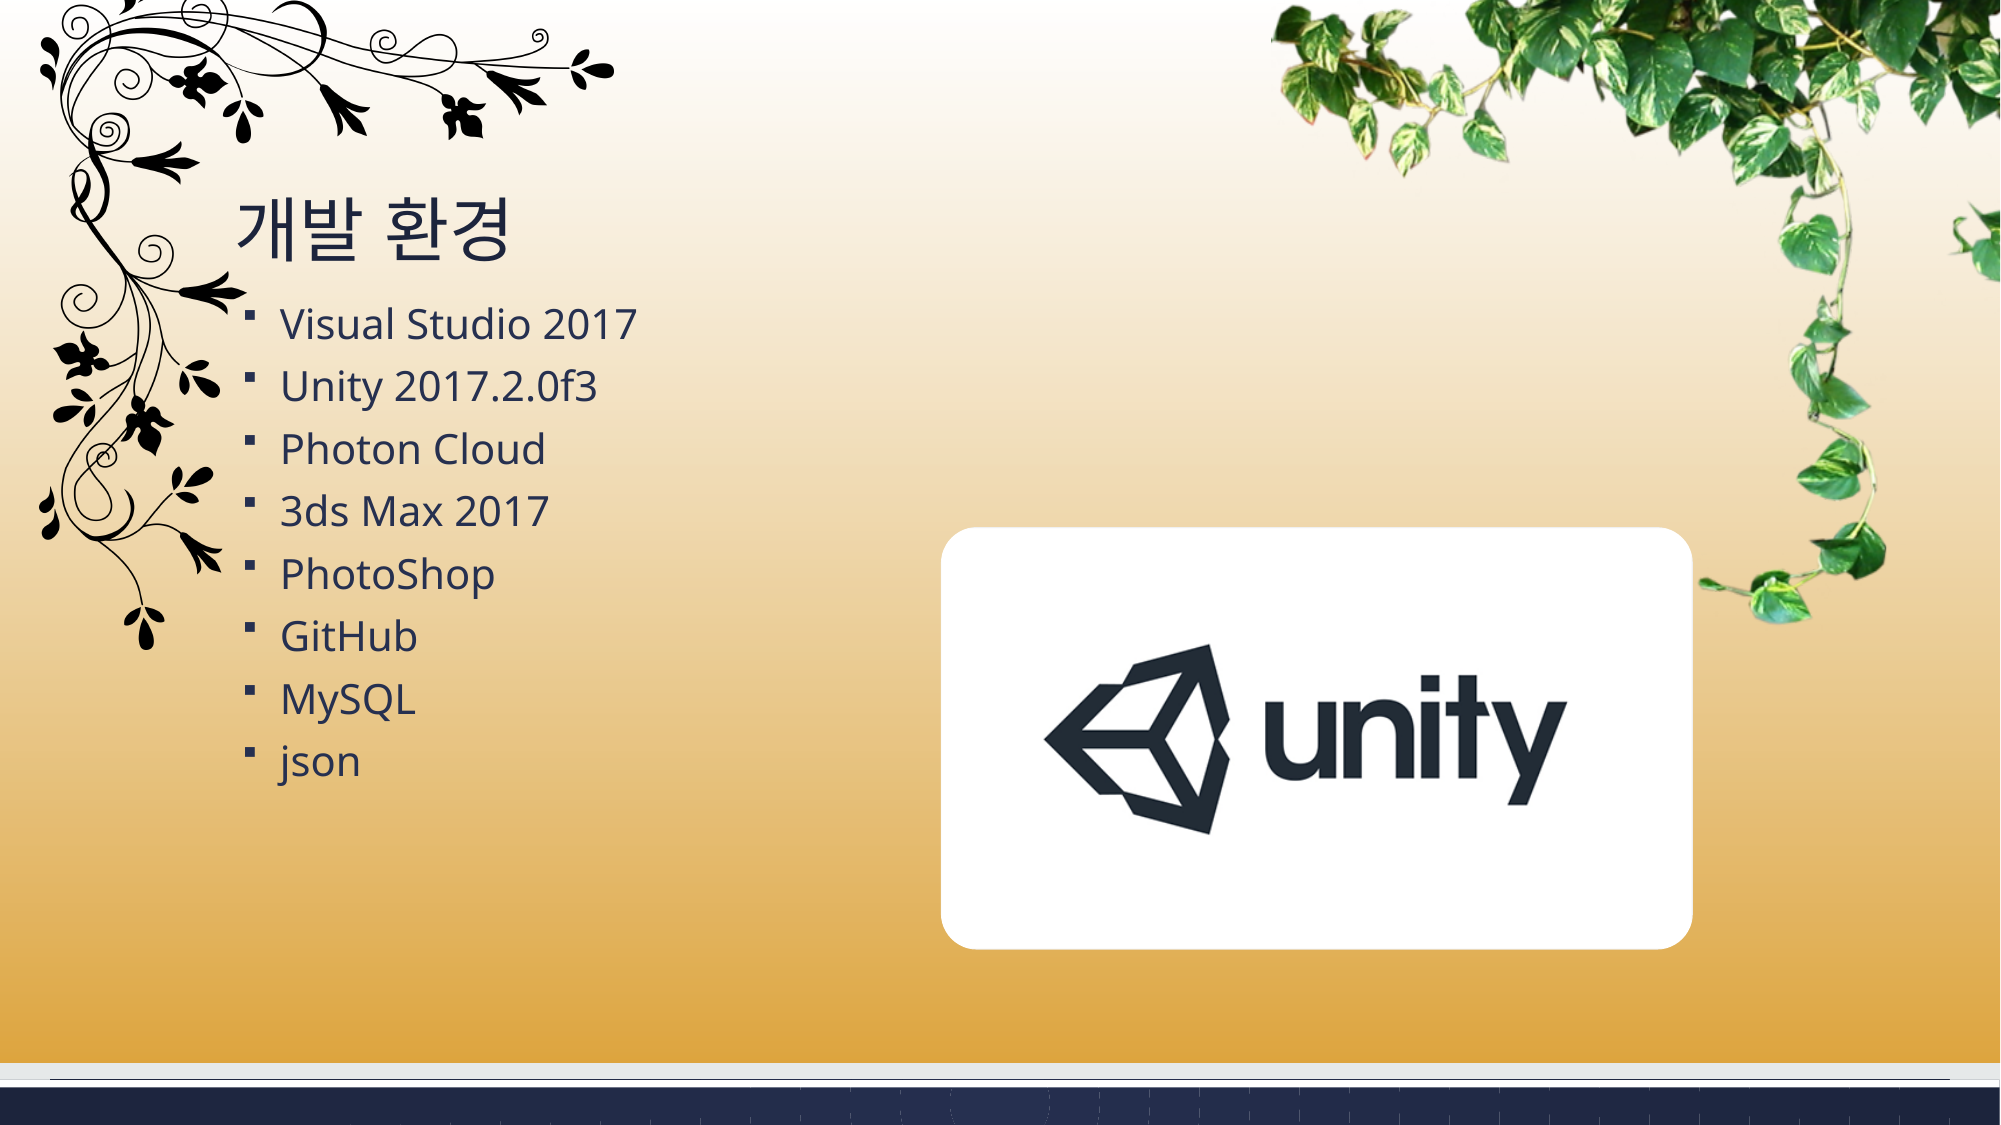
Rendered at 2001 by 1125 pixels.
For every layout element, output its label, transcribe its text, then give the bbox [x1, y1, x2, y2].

title 개발 환경 [219, 76, 1780, 279]
picture [940, 527, 1693, 950]
list Visual Studio 2017 Unity 2017.2.0f3 Photon Cloud 3ds Max 2017 PhotoShop GitHub MySQL json [219, 311, 1780, 990]
